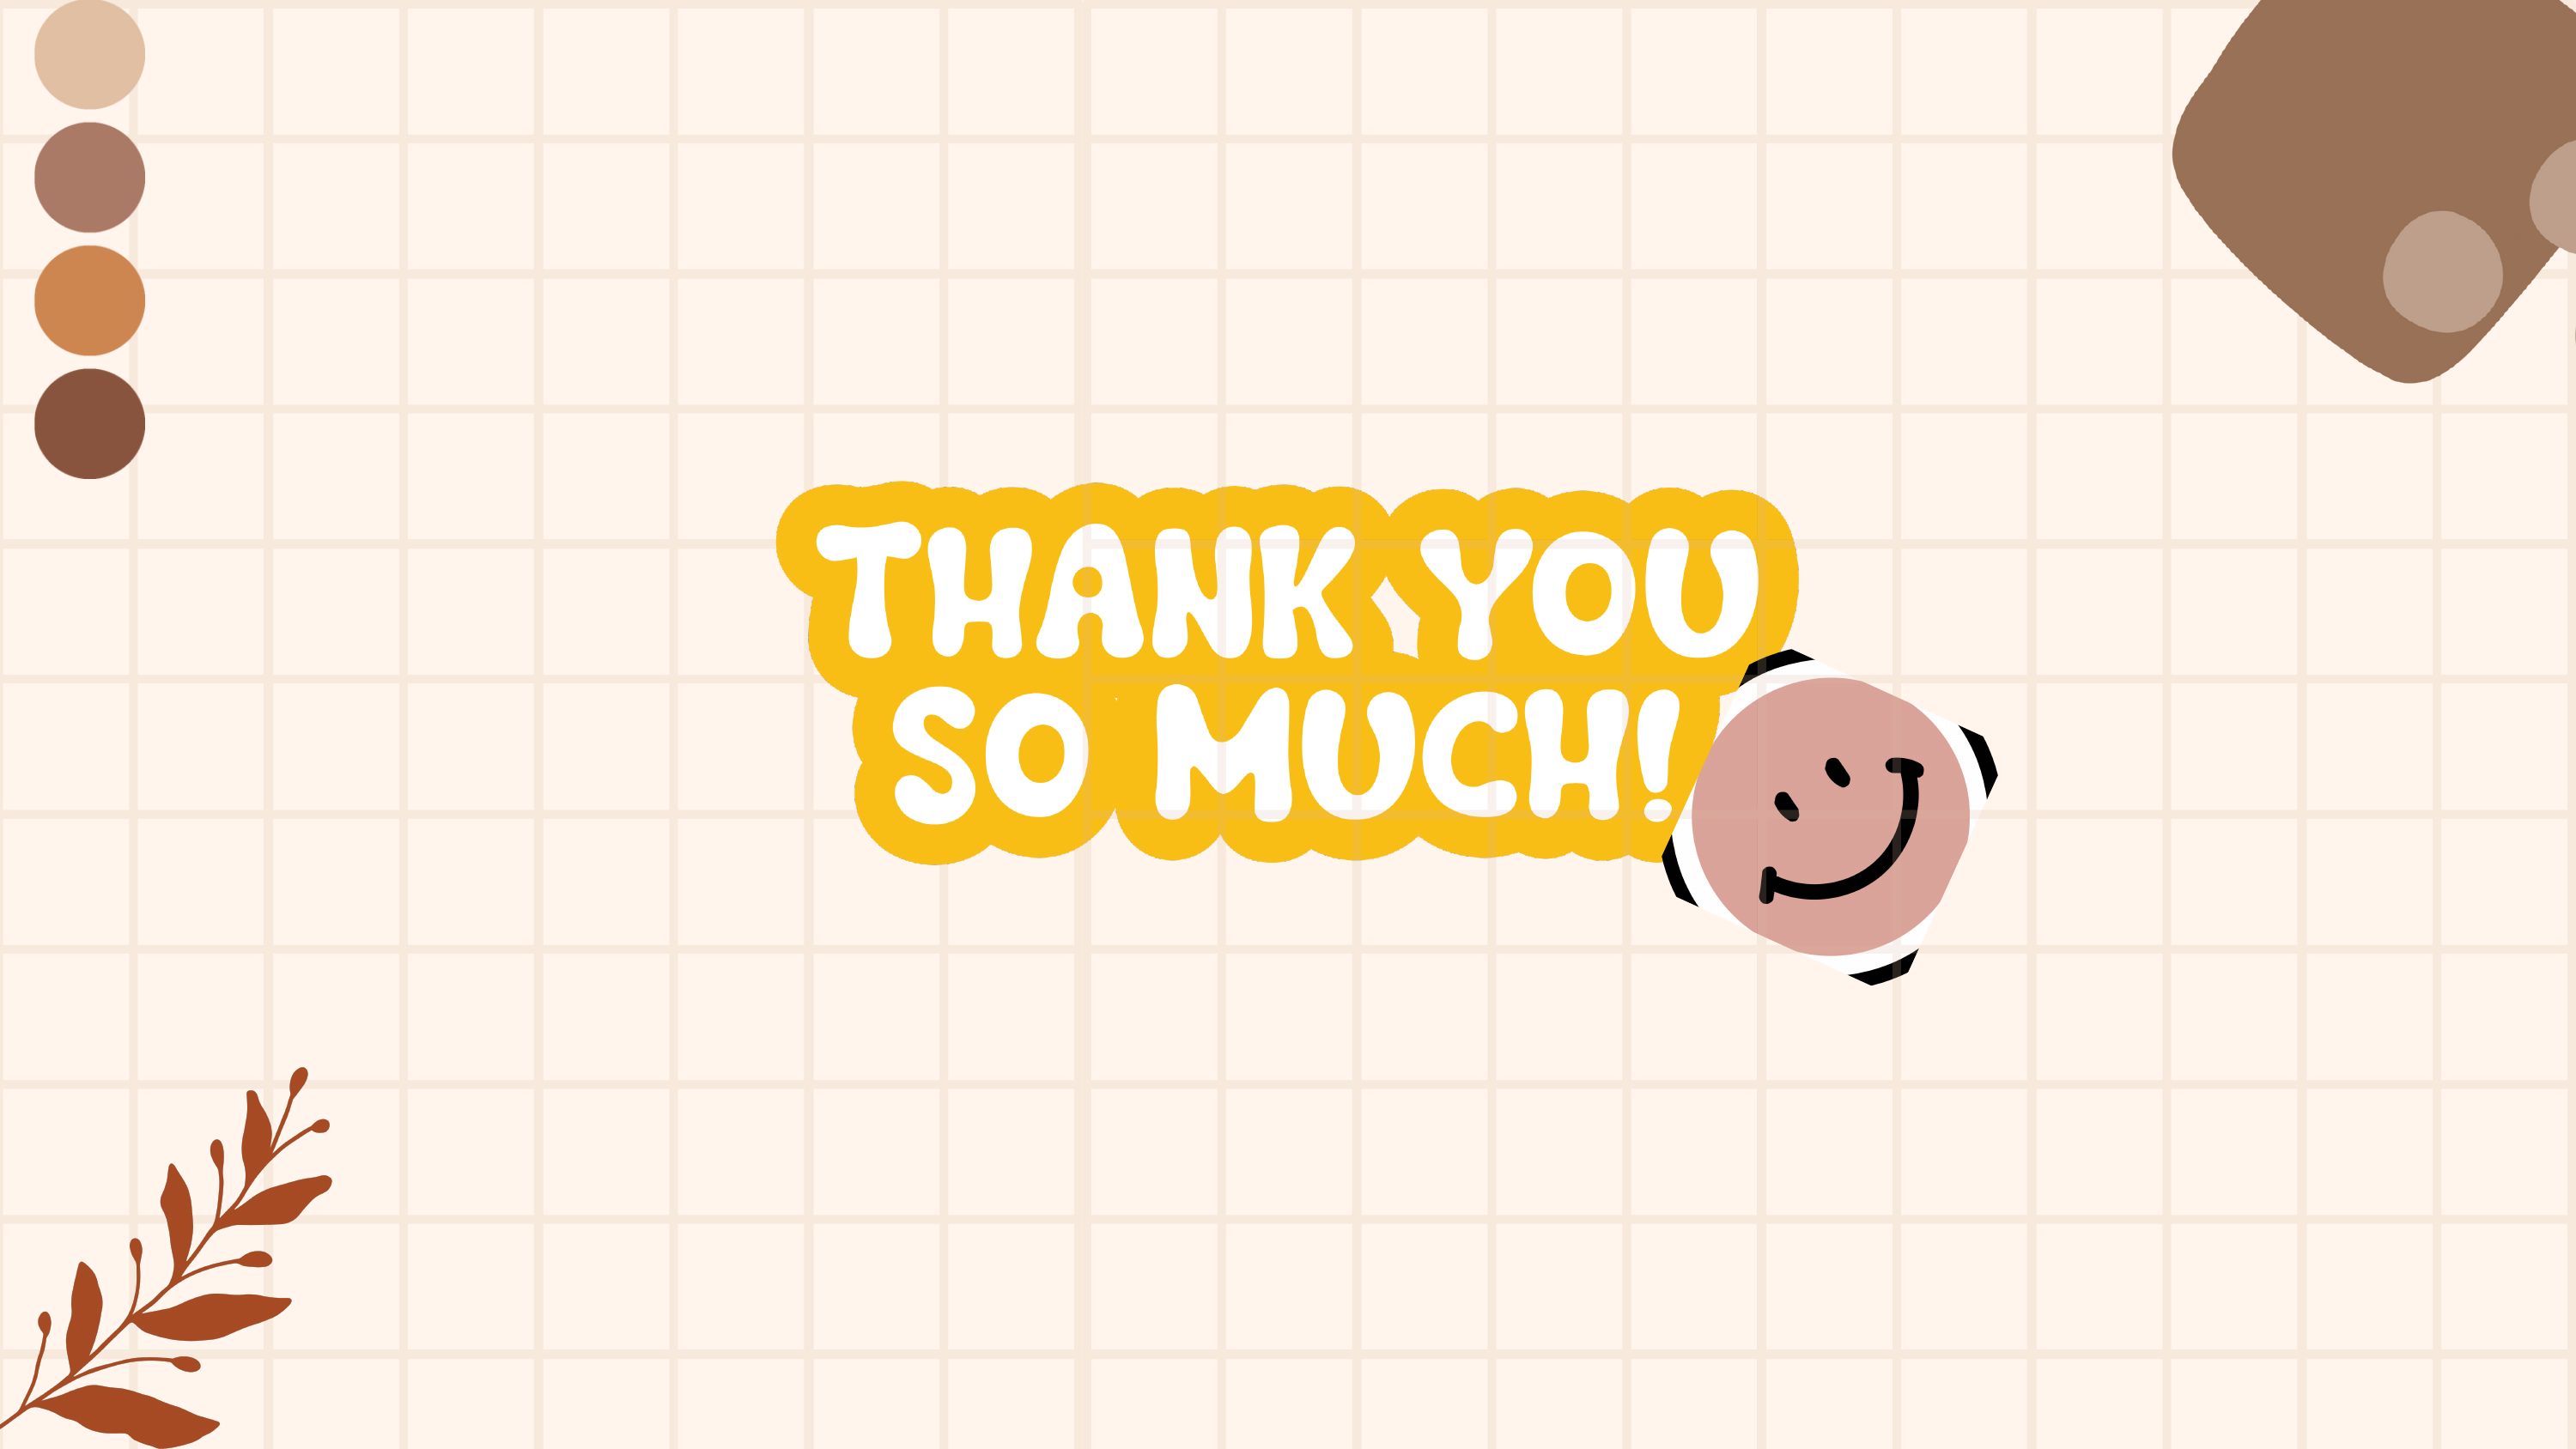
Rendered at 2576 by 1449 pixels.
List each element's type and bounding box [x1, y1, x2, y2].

text_box [1082, 0, 2576, 1449]
text_box [0, 0, 1082, 1449]
text_box [0, 1066, 332, 1449]
text_box [772, 478, 1082, 865]
text_box [2171, 0, 2576, 391]
text_box [34, 0, 145, 479]
